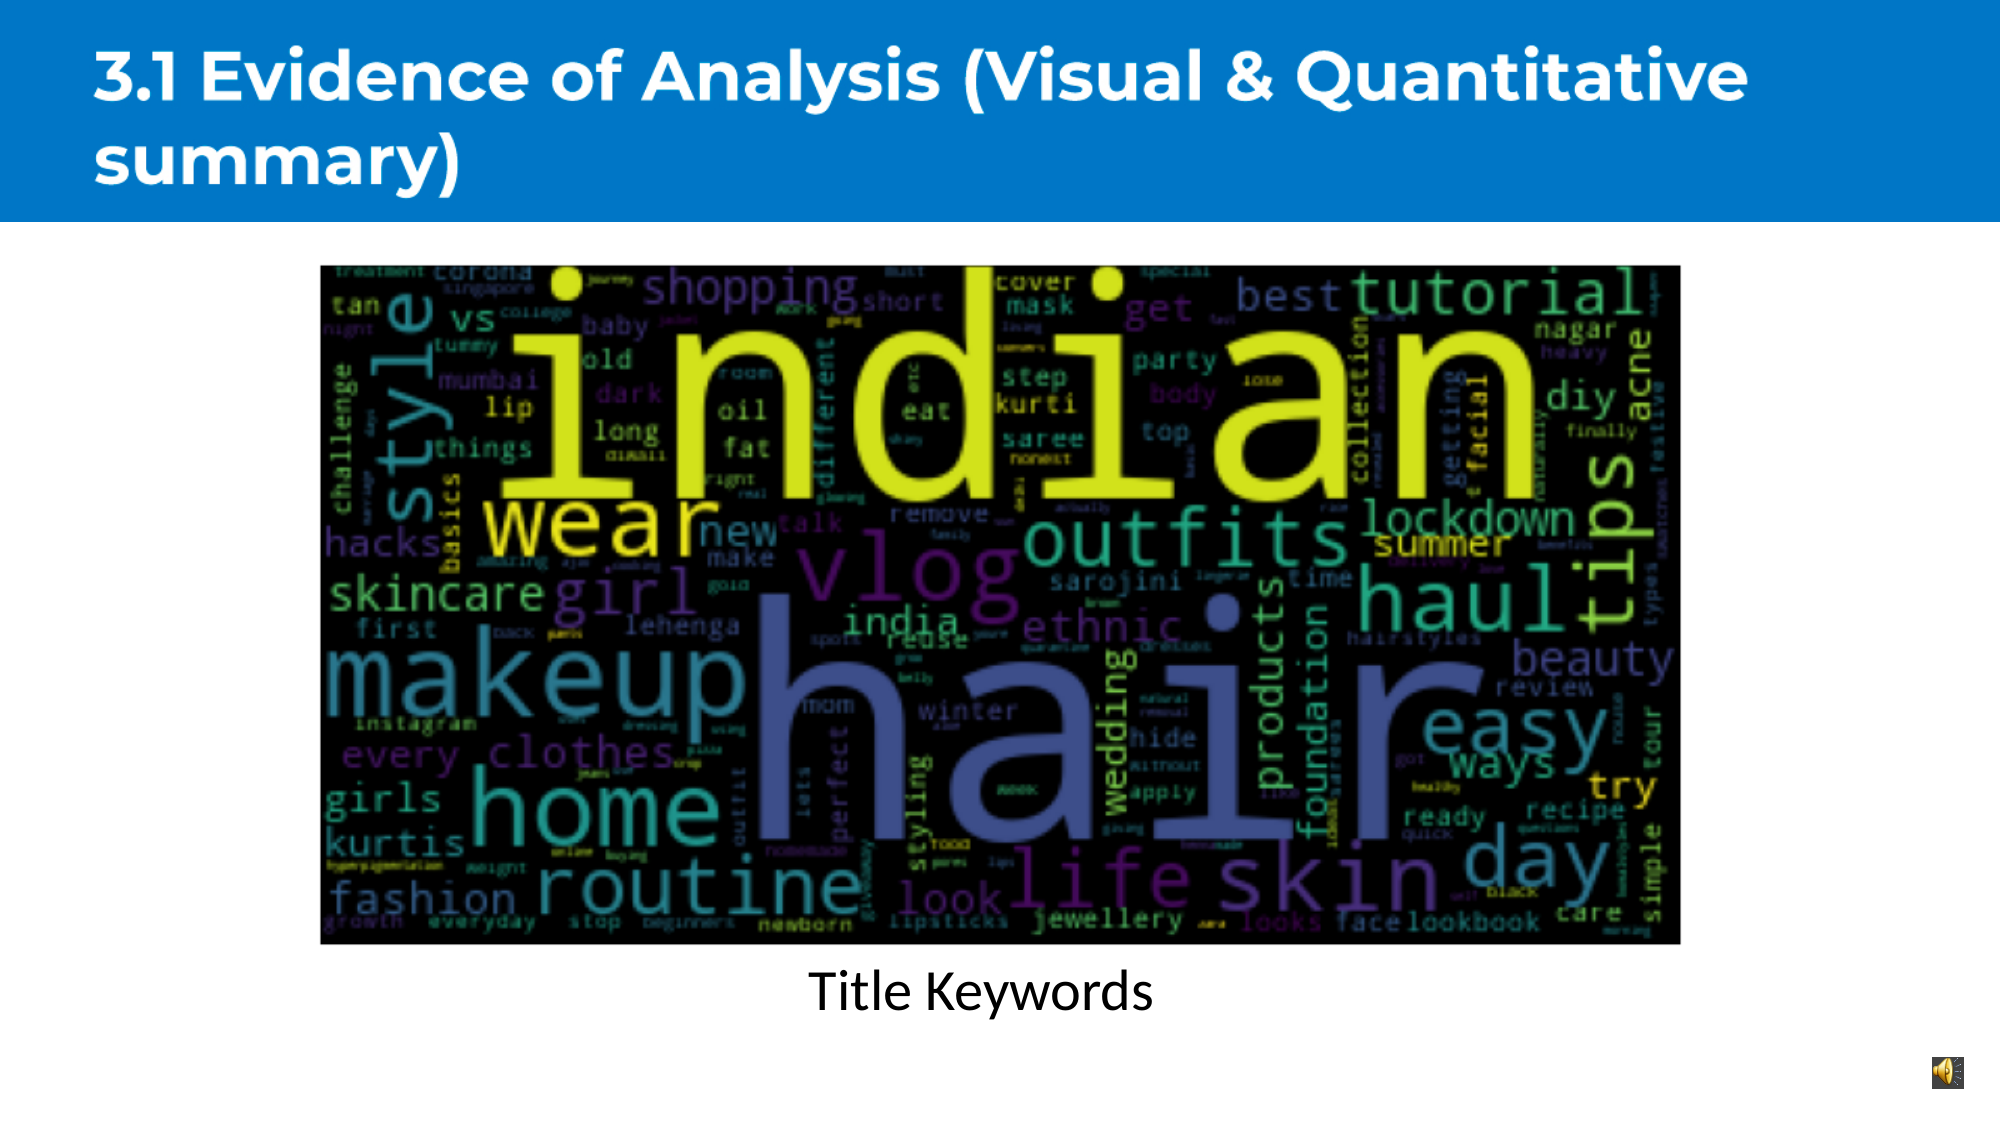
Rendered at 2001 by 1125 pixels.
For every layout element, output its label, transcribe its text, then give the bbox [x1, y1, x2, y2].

picture [305, 251, 1695, 961]
list Title Keywords [764, 969, 1236, 1027]
picture [1930, 1055, 1965, 1090]
picture [0, 0, 2000, 222]
